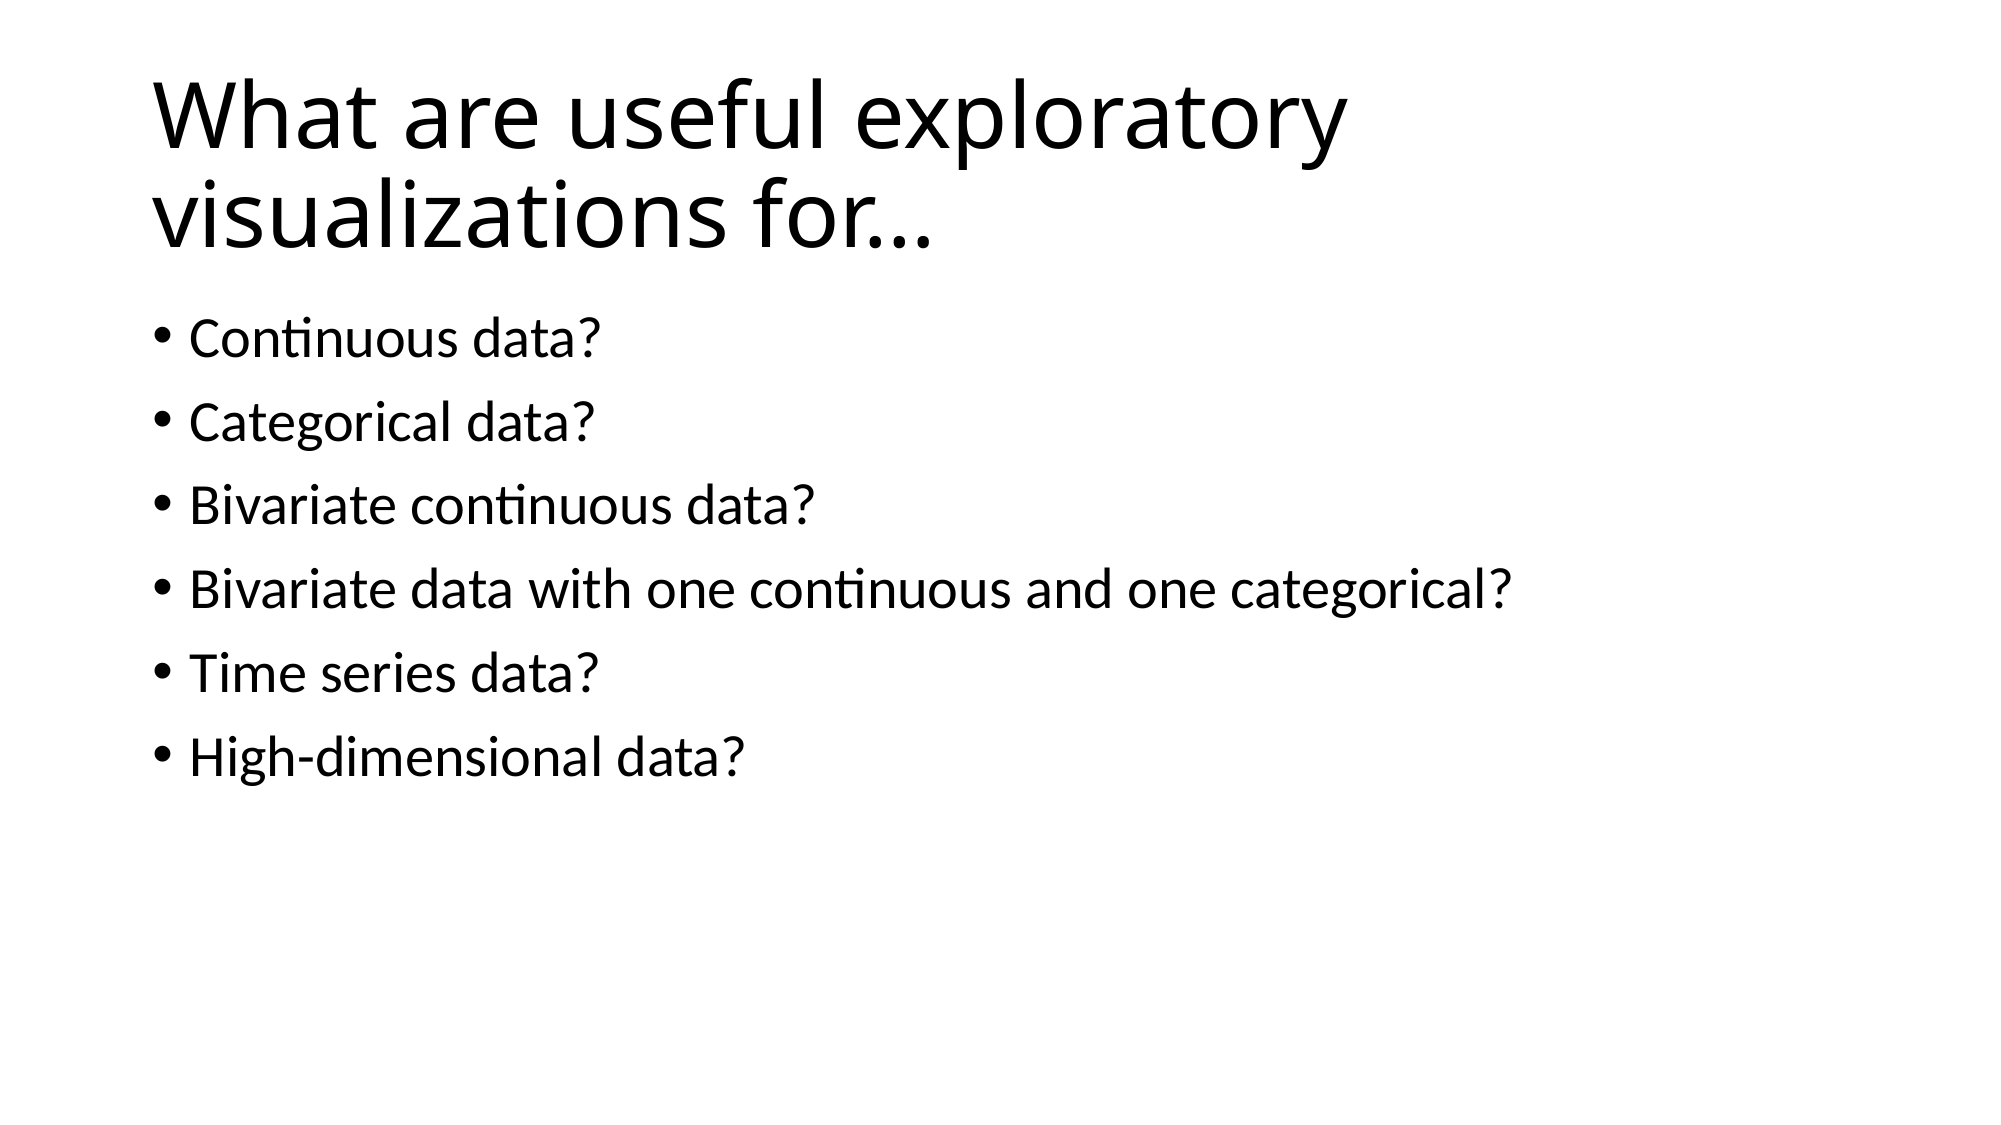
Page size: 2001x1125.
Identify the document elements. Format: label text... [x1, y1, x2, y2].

list Continuous data? Categorical data? Bivariate continuous data? Bivariate data with one continuous and one categorical? Time series data? High-dimensional data? [137, 299, 1863, 1014]
title What are useful exploratory visualizations for… [137, 59, 1863, 278]
